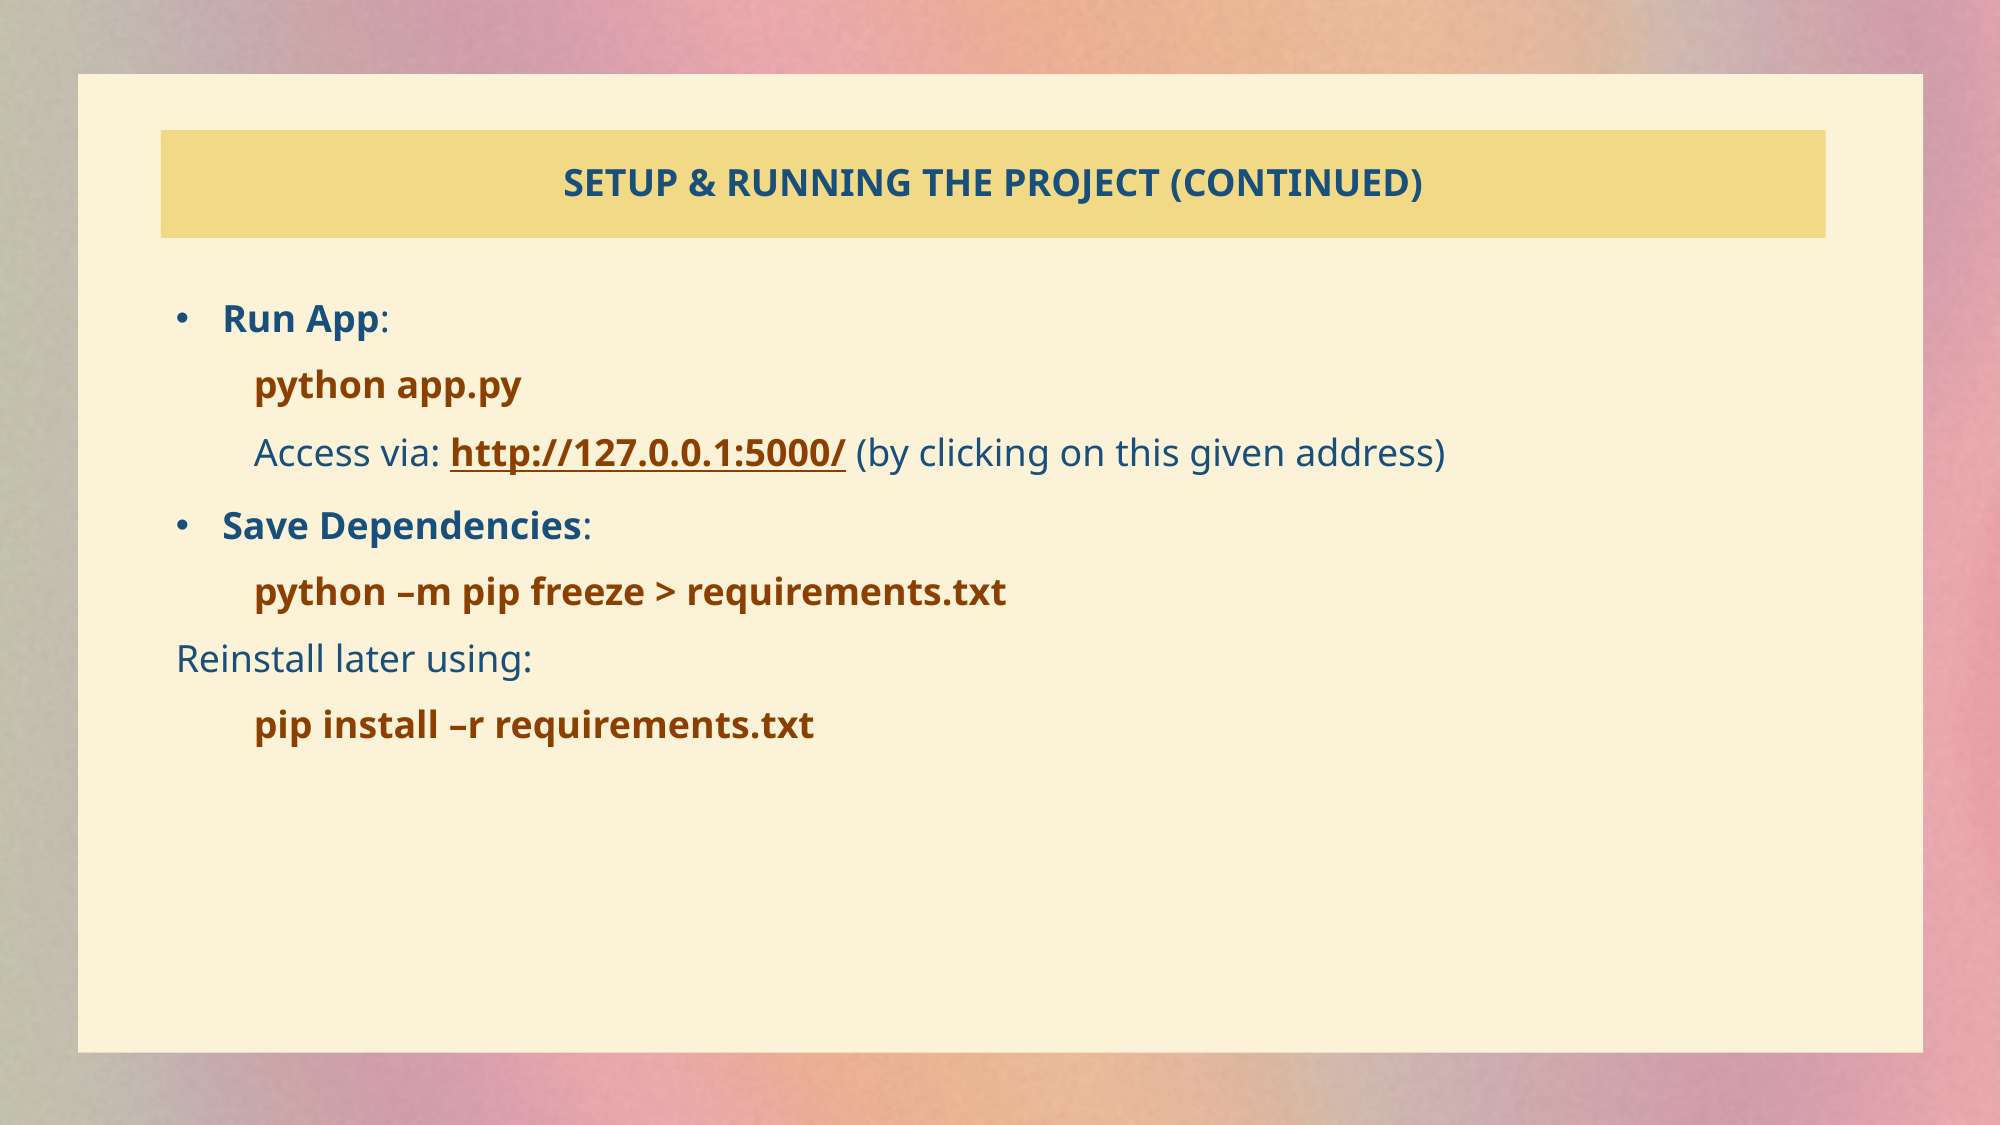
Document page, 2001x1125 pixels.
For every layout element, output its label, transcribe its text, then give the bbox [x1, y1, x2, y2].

picture [0, 0, 2000, 1125]
list Run App: python app.py Access via: http://127.0.0.1:5000/ (by clicking on this given address) Save Dependencies: python –m pip freeze > requirements.txt Reinstall later using: pip install –r requirements.txt [160, 278, 1826, 995]
title Setup & Running the Project (continued) [160, 130, 1826, 238]
